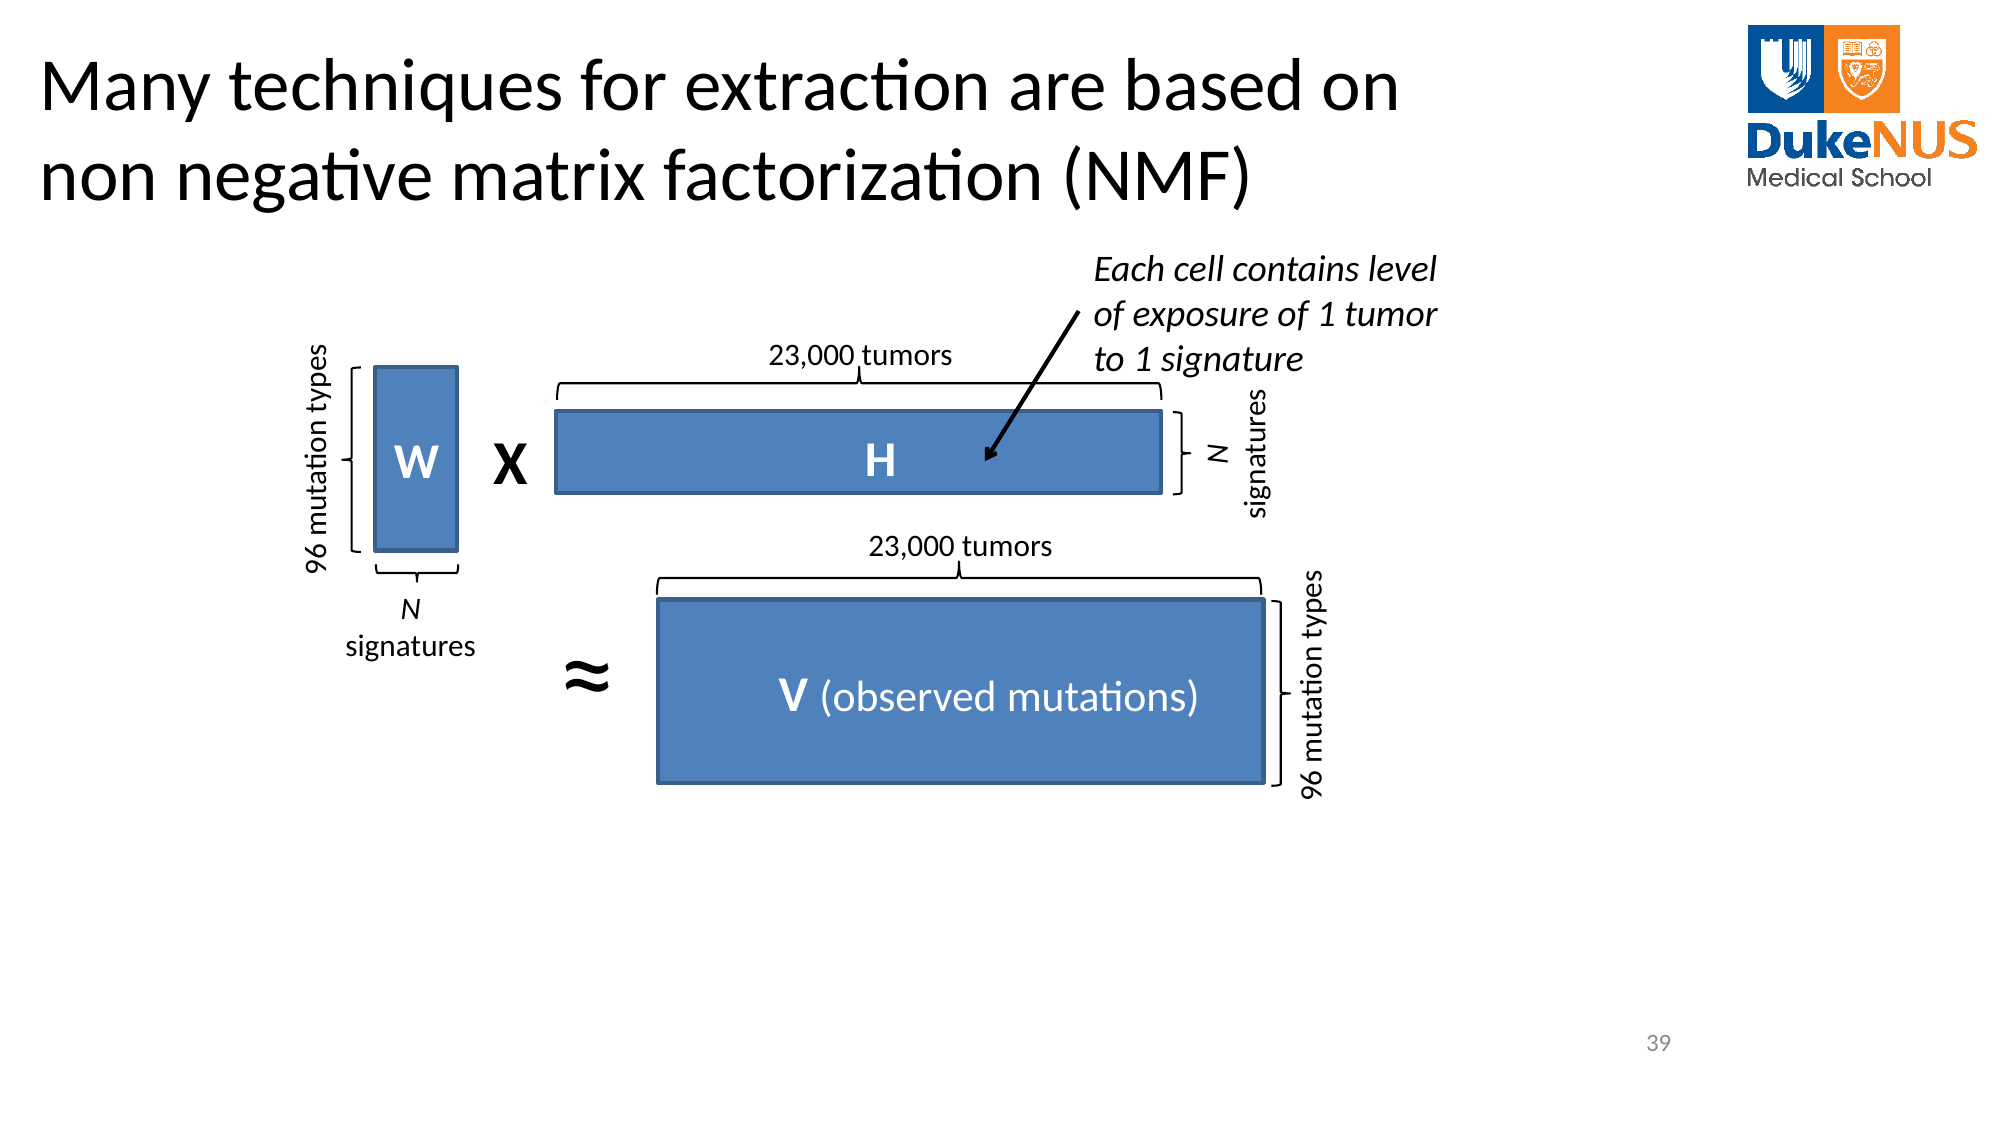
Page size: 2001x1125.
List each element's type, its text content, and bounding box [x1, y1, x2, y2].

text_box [287, 327, 492, 672]
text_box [555, 326, 1281, 536]
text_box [984, 235, 1487, 462]
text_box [478, 414, 632, 745]
title Many techniques for extraction are based on non negative matrix factorization (NMF) [24, 12, 1713, 238]
picture [1737, 12, 1978, 189]
slide_number 39 [1336, 1019, 1687, 1065]
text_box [656, 517, 1337, 818]
